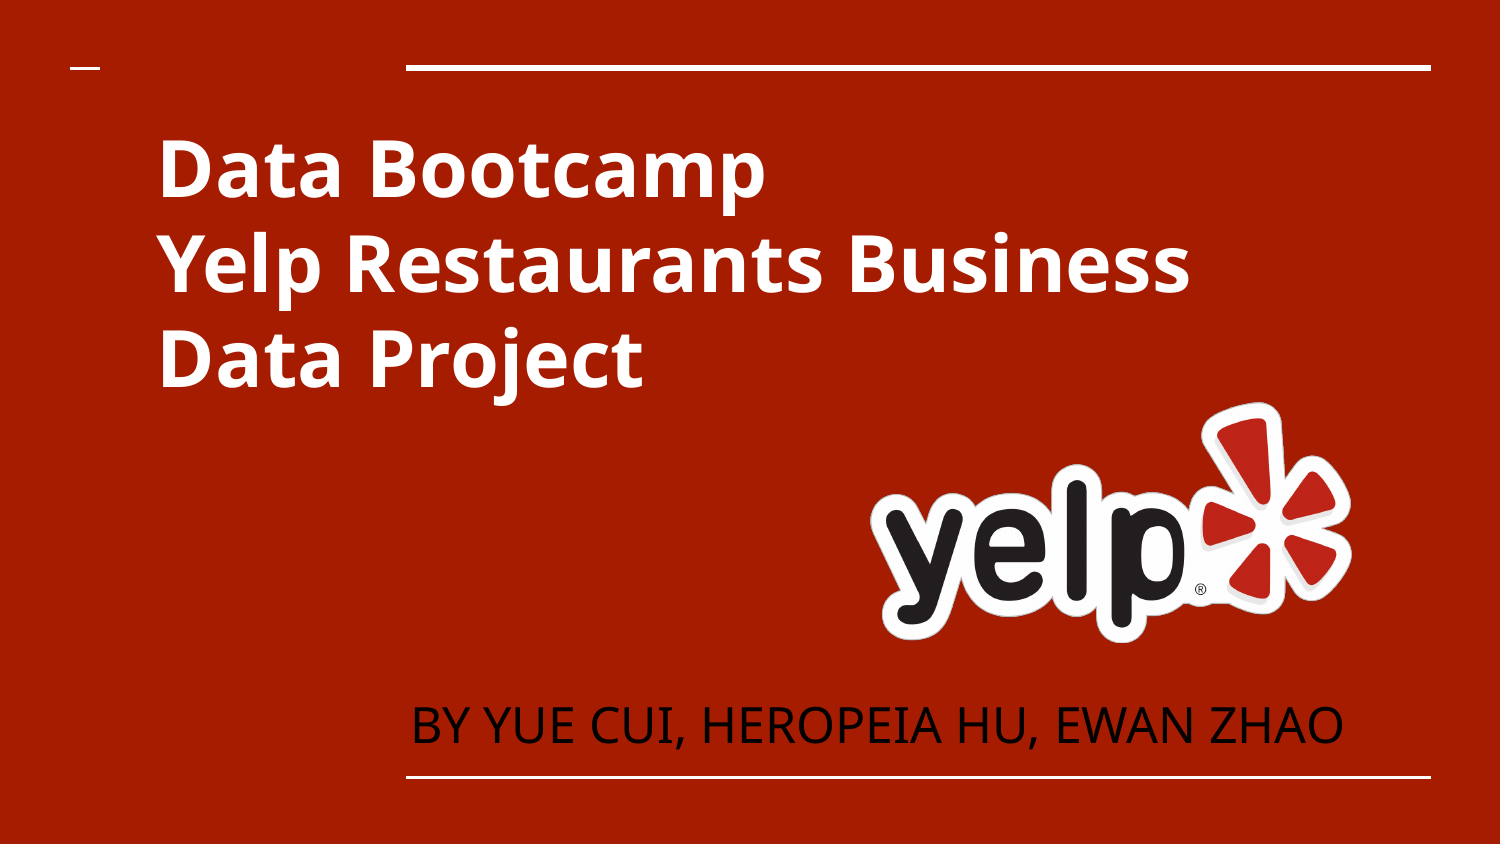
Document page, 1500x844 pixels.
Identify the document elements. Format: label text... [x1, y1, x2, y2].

subtitle BY YUE CUI, HEROPEIA HU, EWAN ZHAO [394, 565, 1434, 769]
title Data Bootcamp Yelp Restaurants Business Data Project [141, 103, 1416, 334]
picture [869, 402, 1352, 644]
